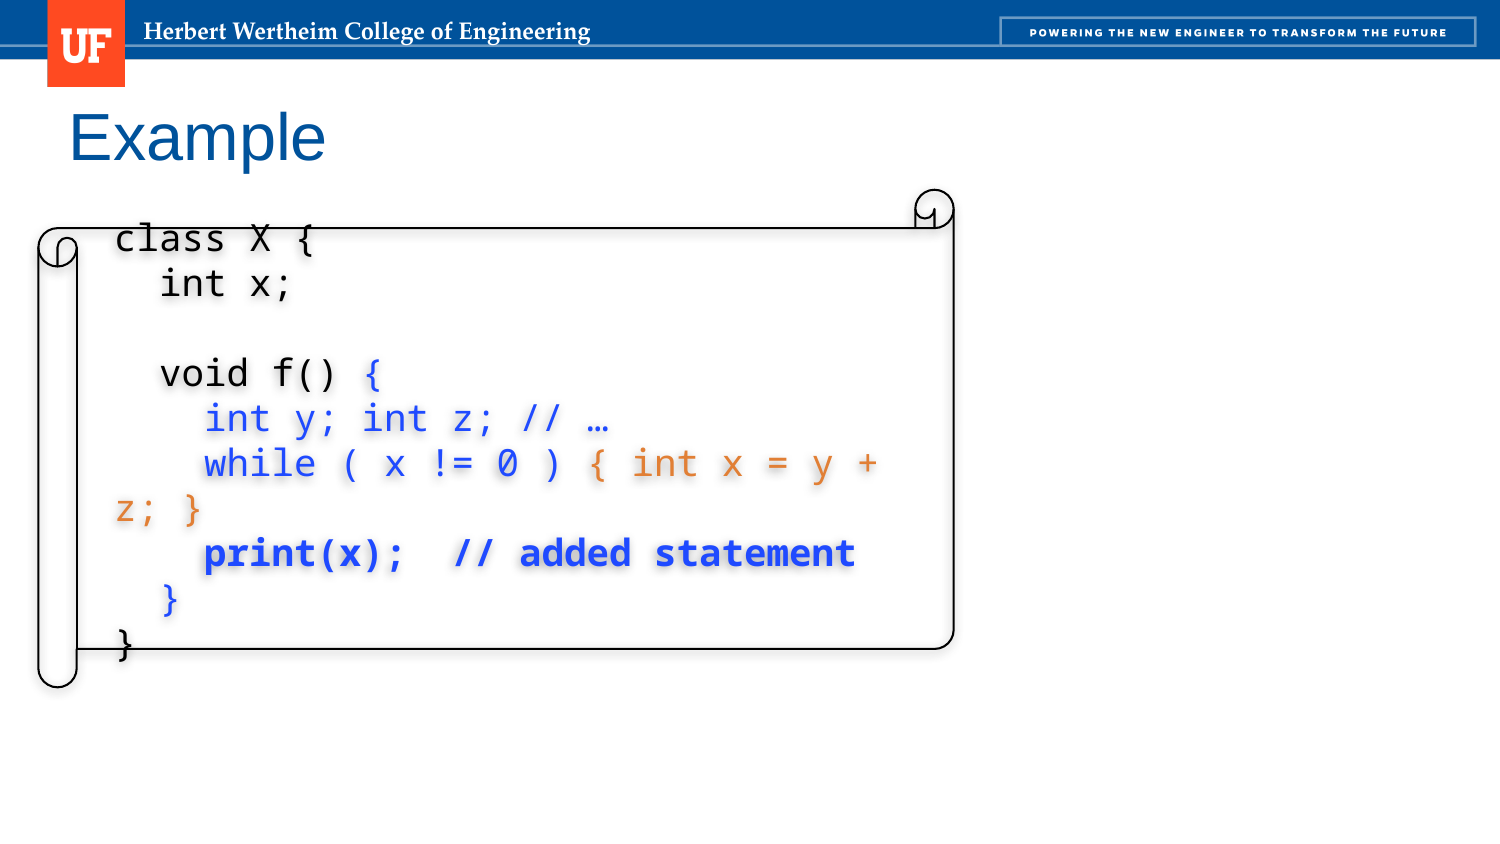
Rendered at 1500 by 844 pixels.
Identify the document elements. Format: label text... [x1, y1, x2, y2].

title Example [53, 86, 1414, 224]
text_box class X { int x; void f() { int y; int z; // … while ( x != 0 ) { int x = y + z; } print(x); // added statement } } [37, 188, 955, 689]
picture [0, 0, 1500, 87]
